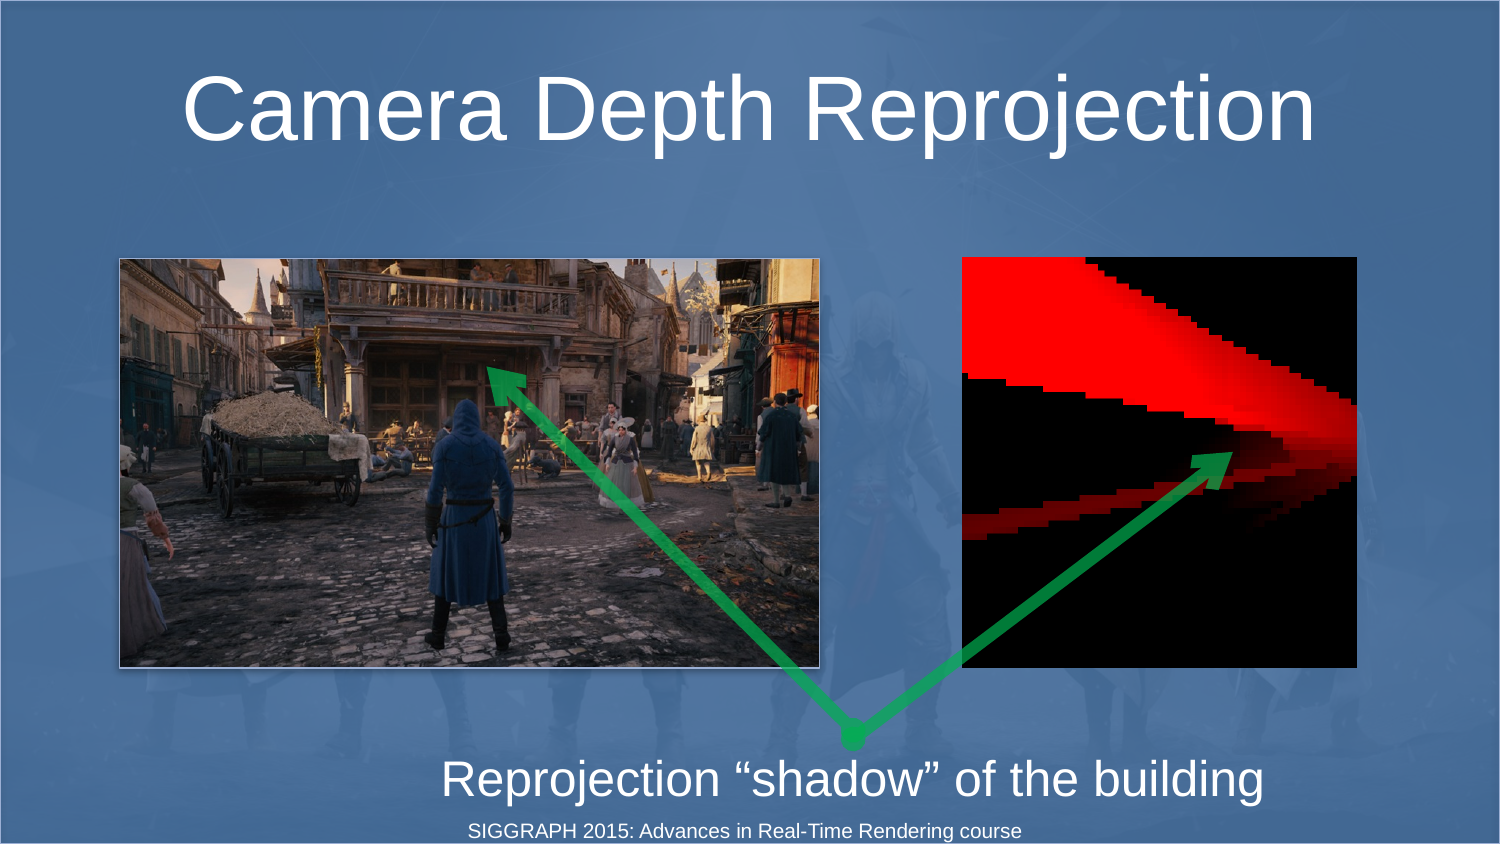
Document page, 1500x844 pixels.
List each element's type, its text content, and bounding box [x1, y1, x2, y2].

list [75, 196, 1425, 754]
footer SIGGRAPH 2015: Advances in Real-Time Rendering course [249, 807, 1240, 844]
text_box Reprojection “shadow” of the building [425, 738, 1281, 814]
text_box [853, 451, 1234, 740]
picture [961, 257, 1357, 669]
title Camera Depth Reprojection [75, 33, 1425, 175]
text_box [486, 366, 854, 731]
